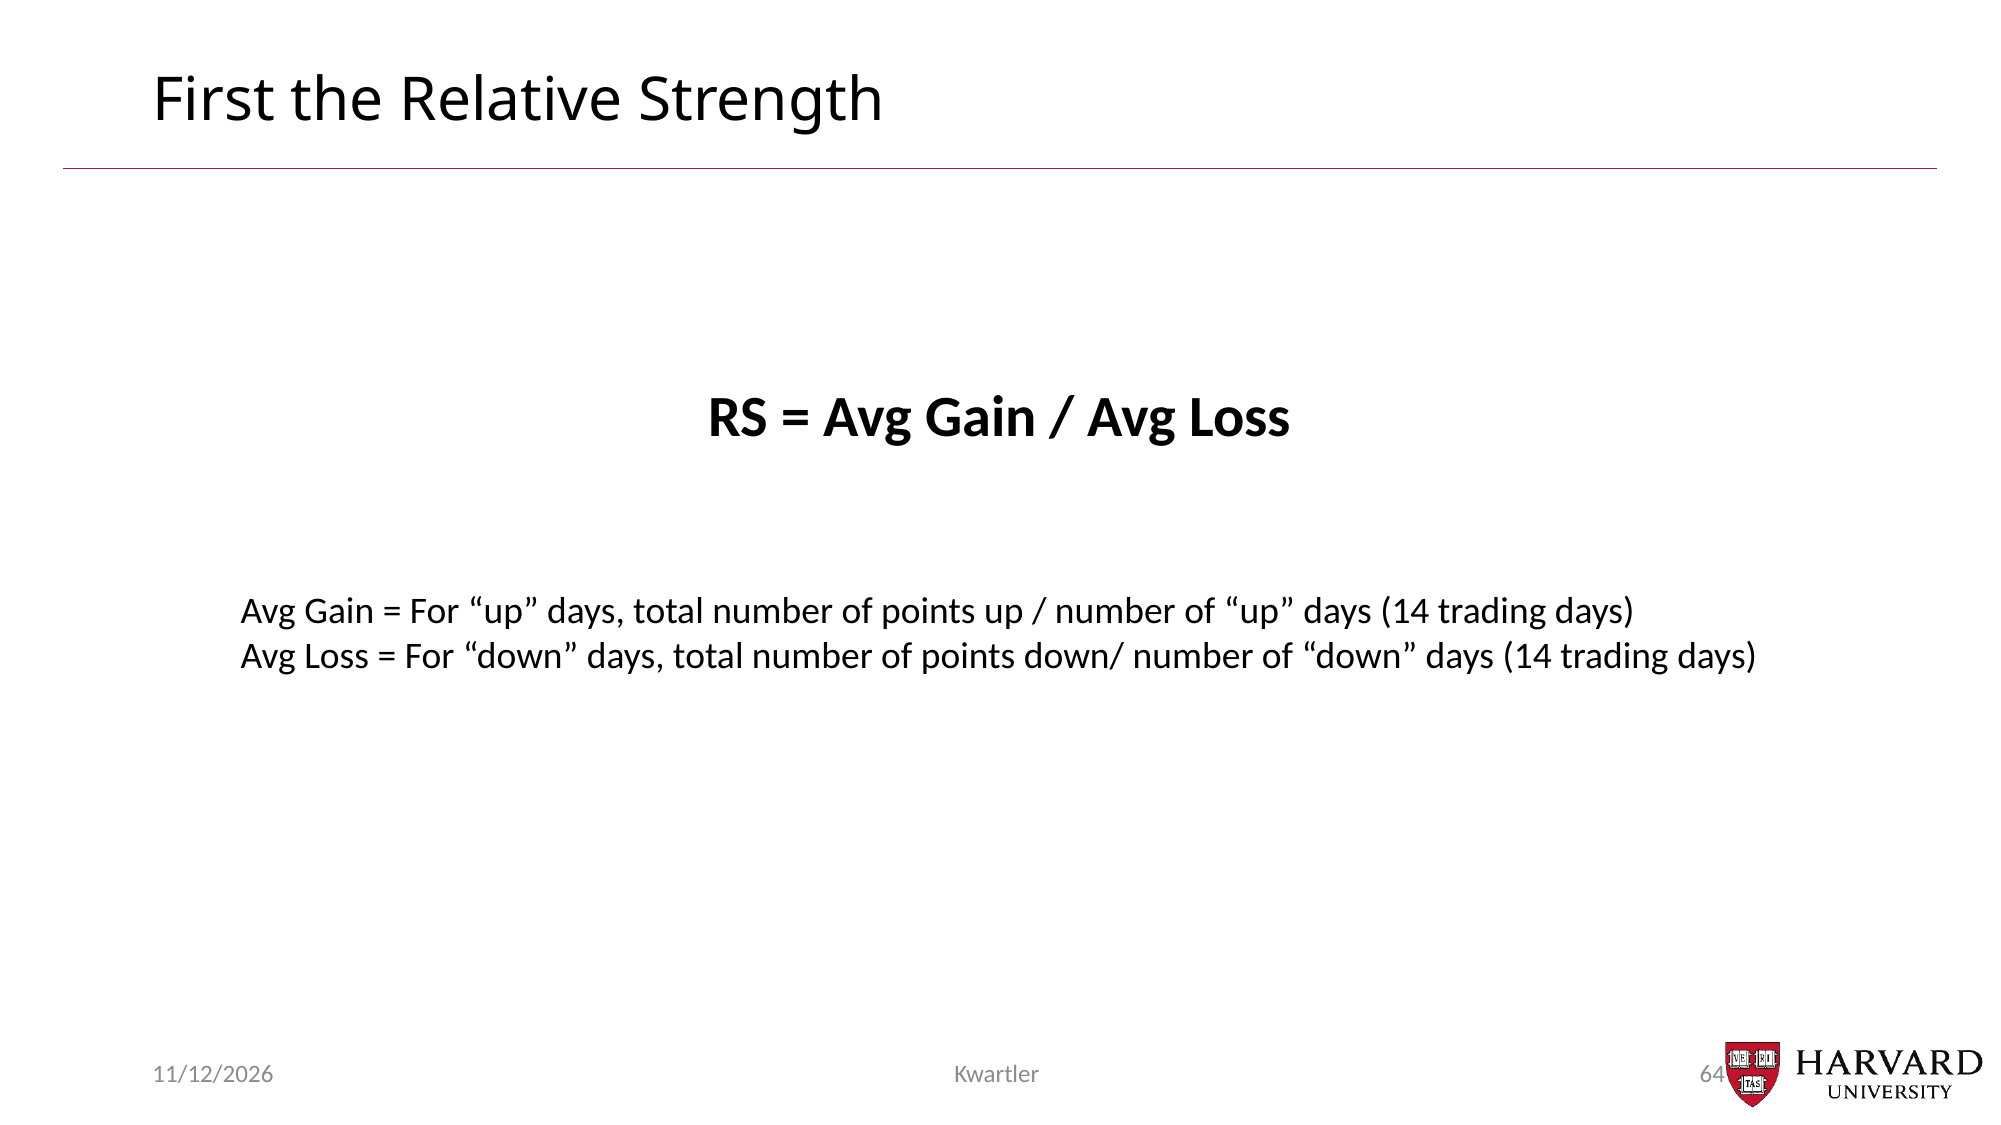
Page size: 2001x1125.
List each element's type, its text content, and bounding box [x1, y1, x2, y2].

text_box 64 [1412, 1042, 1741, 1103]
text_box Avg Gain = For “up” days, total number of points up / number of “up” days (14 trading days) Avg Loss = For “down” days, total number of points down/ number of “down” days (14 trading days) [225, 579, 1774, 684]
text_box RS = Avg Gain / Avg Loss [693, 370, 1307, 456]
picture [1703, 1024, 2001, 1125]
title First the Relative Strength [137, 59, 1863, 142]
footer Kwartler [662, 1042, 1338, 1103]
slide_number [137, 1042, 588, 1103]
